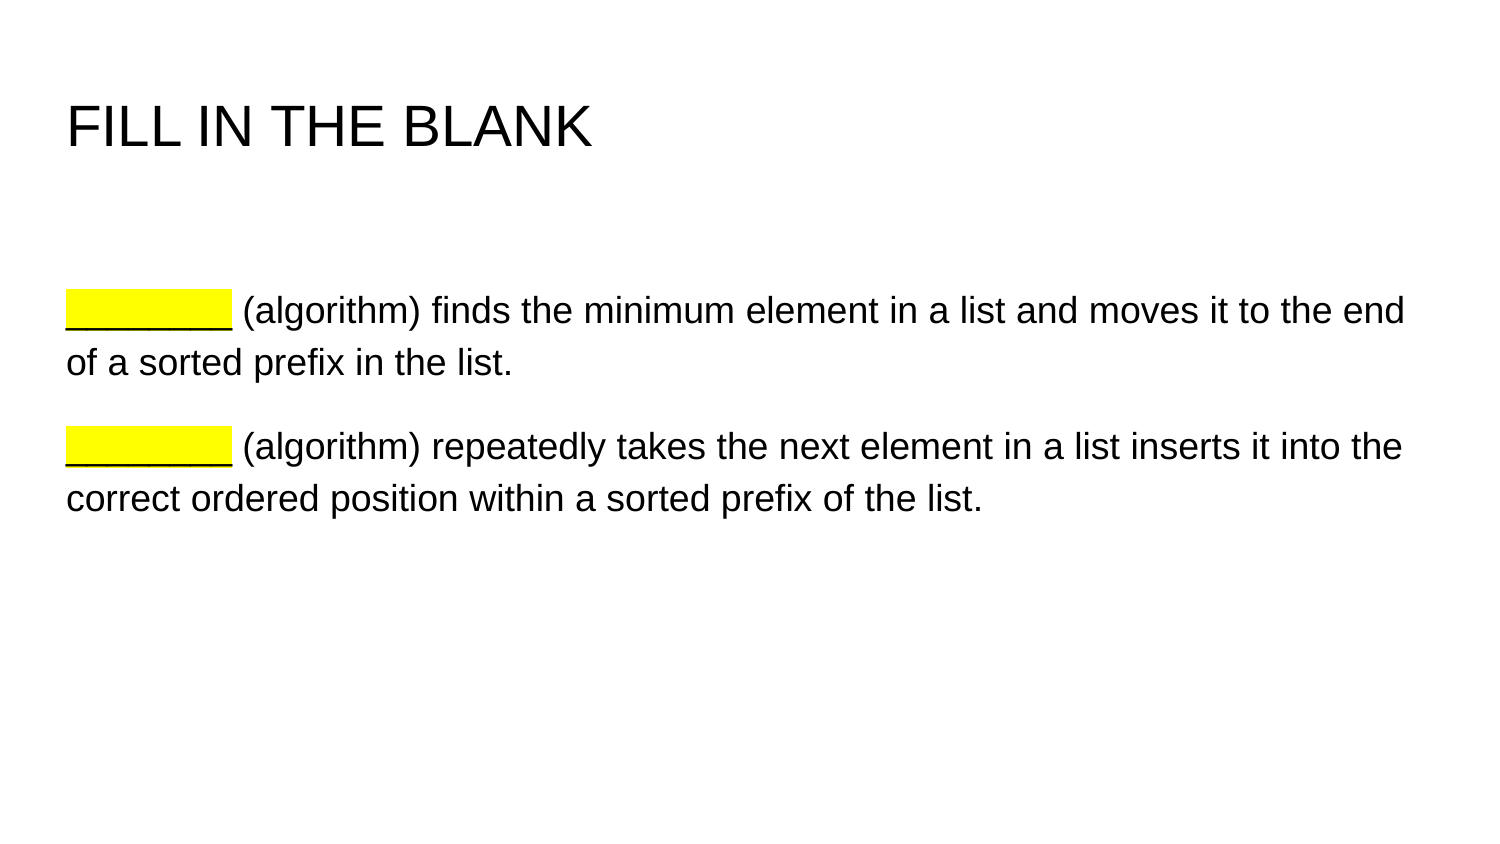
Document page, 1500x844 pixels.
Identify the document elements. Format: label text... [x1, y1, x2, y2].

title FILL IN THE BLANK [51, 72, 1449, 167]
list ________ (algorithm) finds the minimum element in a list and moves it to the end of a sorted prefix in the list. ________ (algorithm) repeatedly takes the next element in a list inserts it into the correct ordered position within a sorted prefix of the list. [51, 264, 1449, 825]
